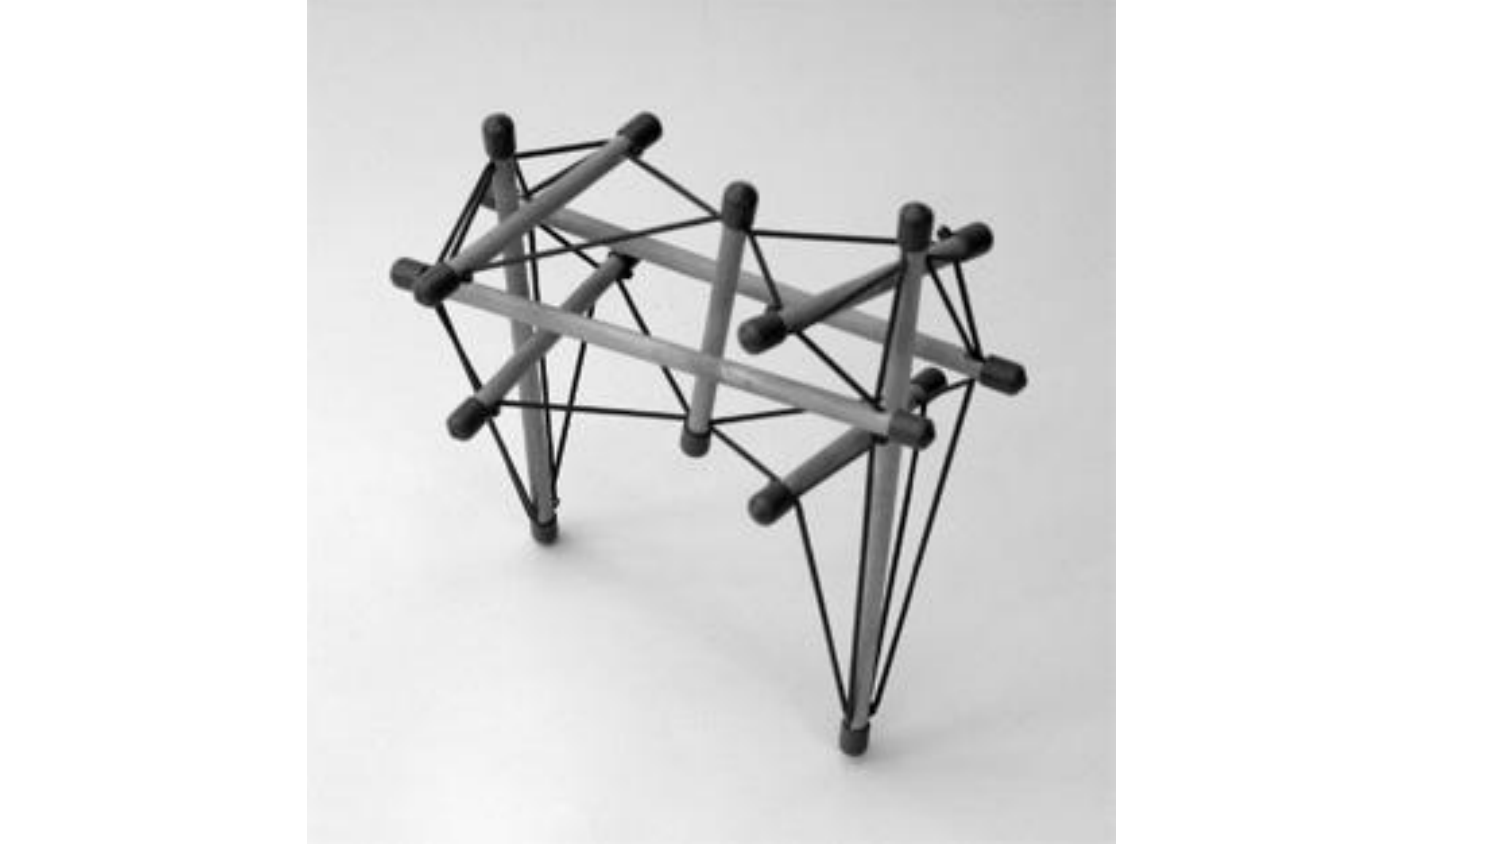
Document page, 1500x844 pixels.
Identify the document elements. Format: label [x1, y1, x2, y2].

picture [306, 0, 1116, 844]
